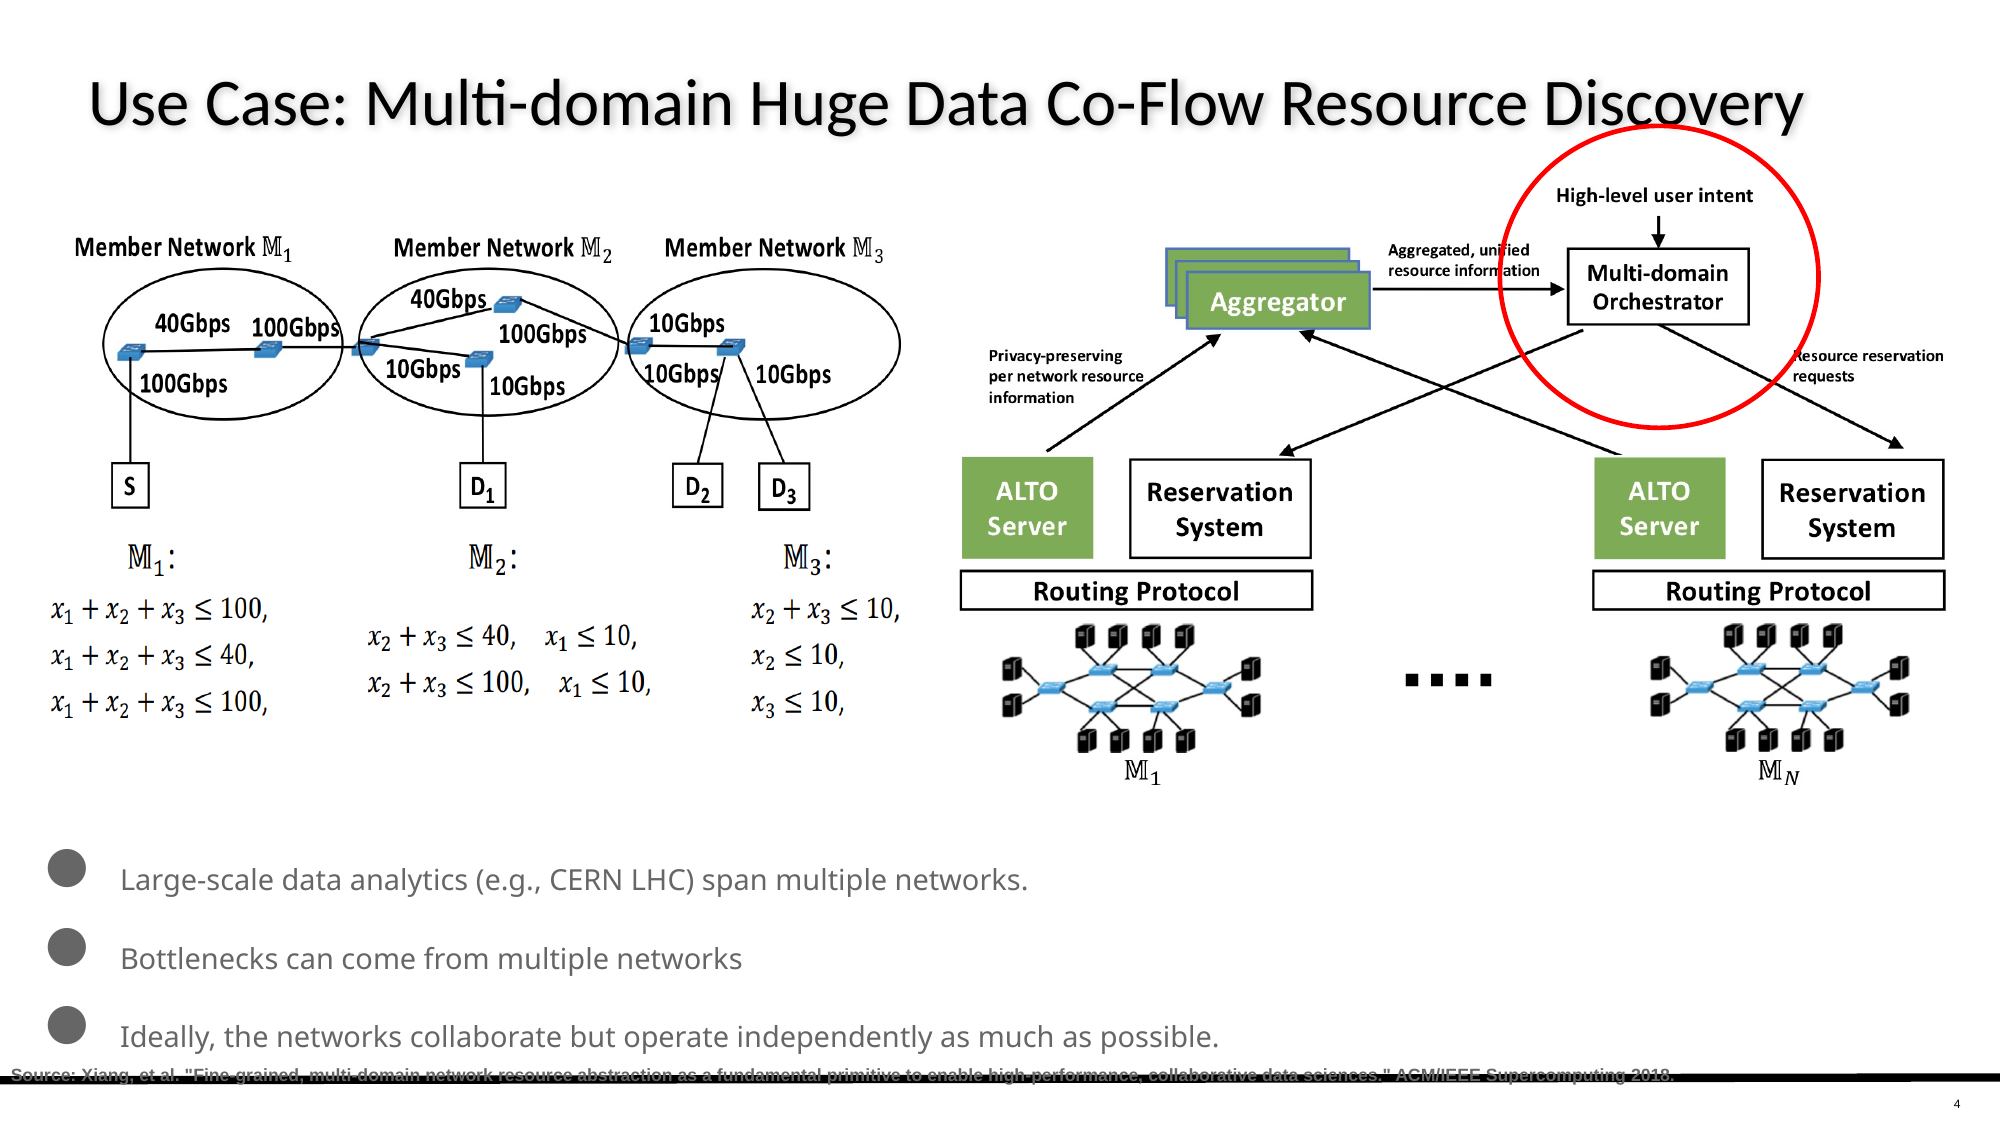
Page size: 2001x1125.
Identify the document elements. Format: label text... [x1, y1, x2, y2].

text_box Large-scale data analytics (e.g., CERN LHC) span multiple networks. Bottlenecks can come from multiple networks Ideally, the networks collaborate but operate independently as much as possible. [0, 797, 1973, 1034]
text_box [1552, 125, 1767, 165]
picture [43, 537, 903, 726]
text_box Source: Xiang, et al. "Fine-grained, multi-domain network resource abstraction as a fundamental primitive to enable high-performance, collaborative data sciences." ACM/IEEE Supercomputing 2018. [0, 1022, 1991, 1093]
picture [945, 166, 1950, 799]
title Use Case: Multi-domain Huge Data Co-Flow Resource Discovery [67, 38, 1991, 165]
picture [67, 222, 903, 525]
